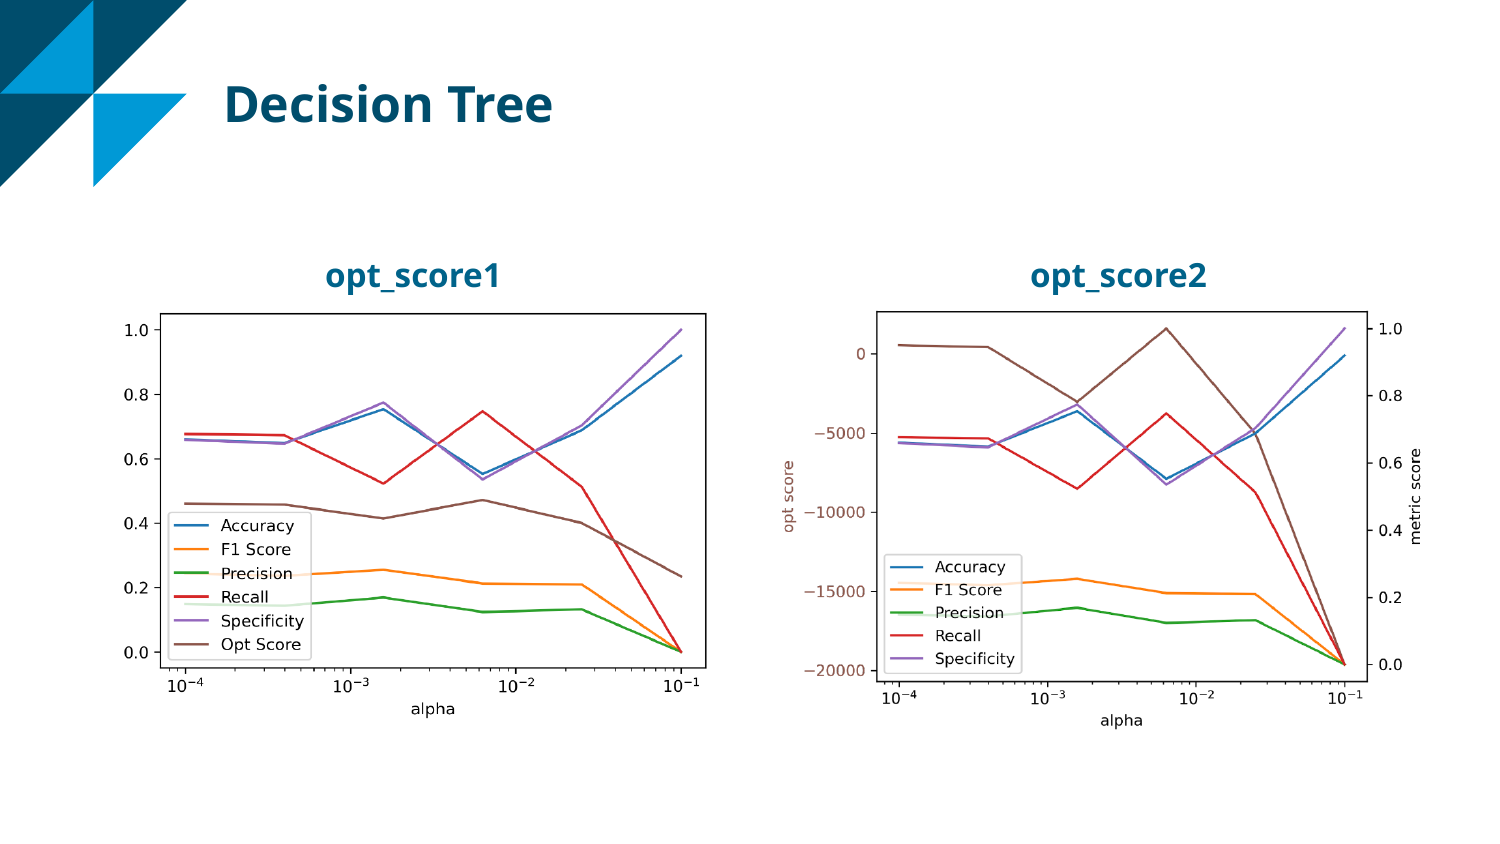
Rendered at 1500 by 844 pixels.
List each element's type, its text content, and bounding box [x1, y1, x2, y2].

text_box opt_score1 [310, 246, 518, 300]
text_box Decision Tree [208, 65, 1248, 141]
text_box opt_score2 [1015, 246, 1223, 298]
picture [110, 301, 717, 729]
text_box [0, 0, 187, 188]
picture [769, 299, 1435, 740]
